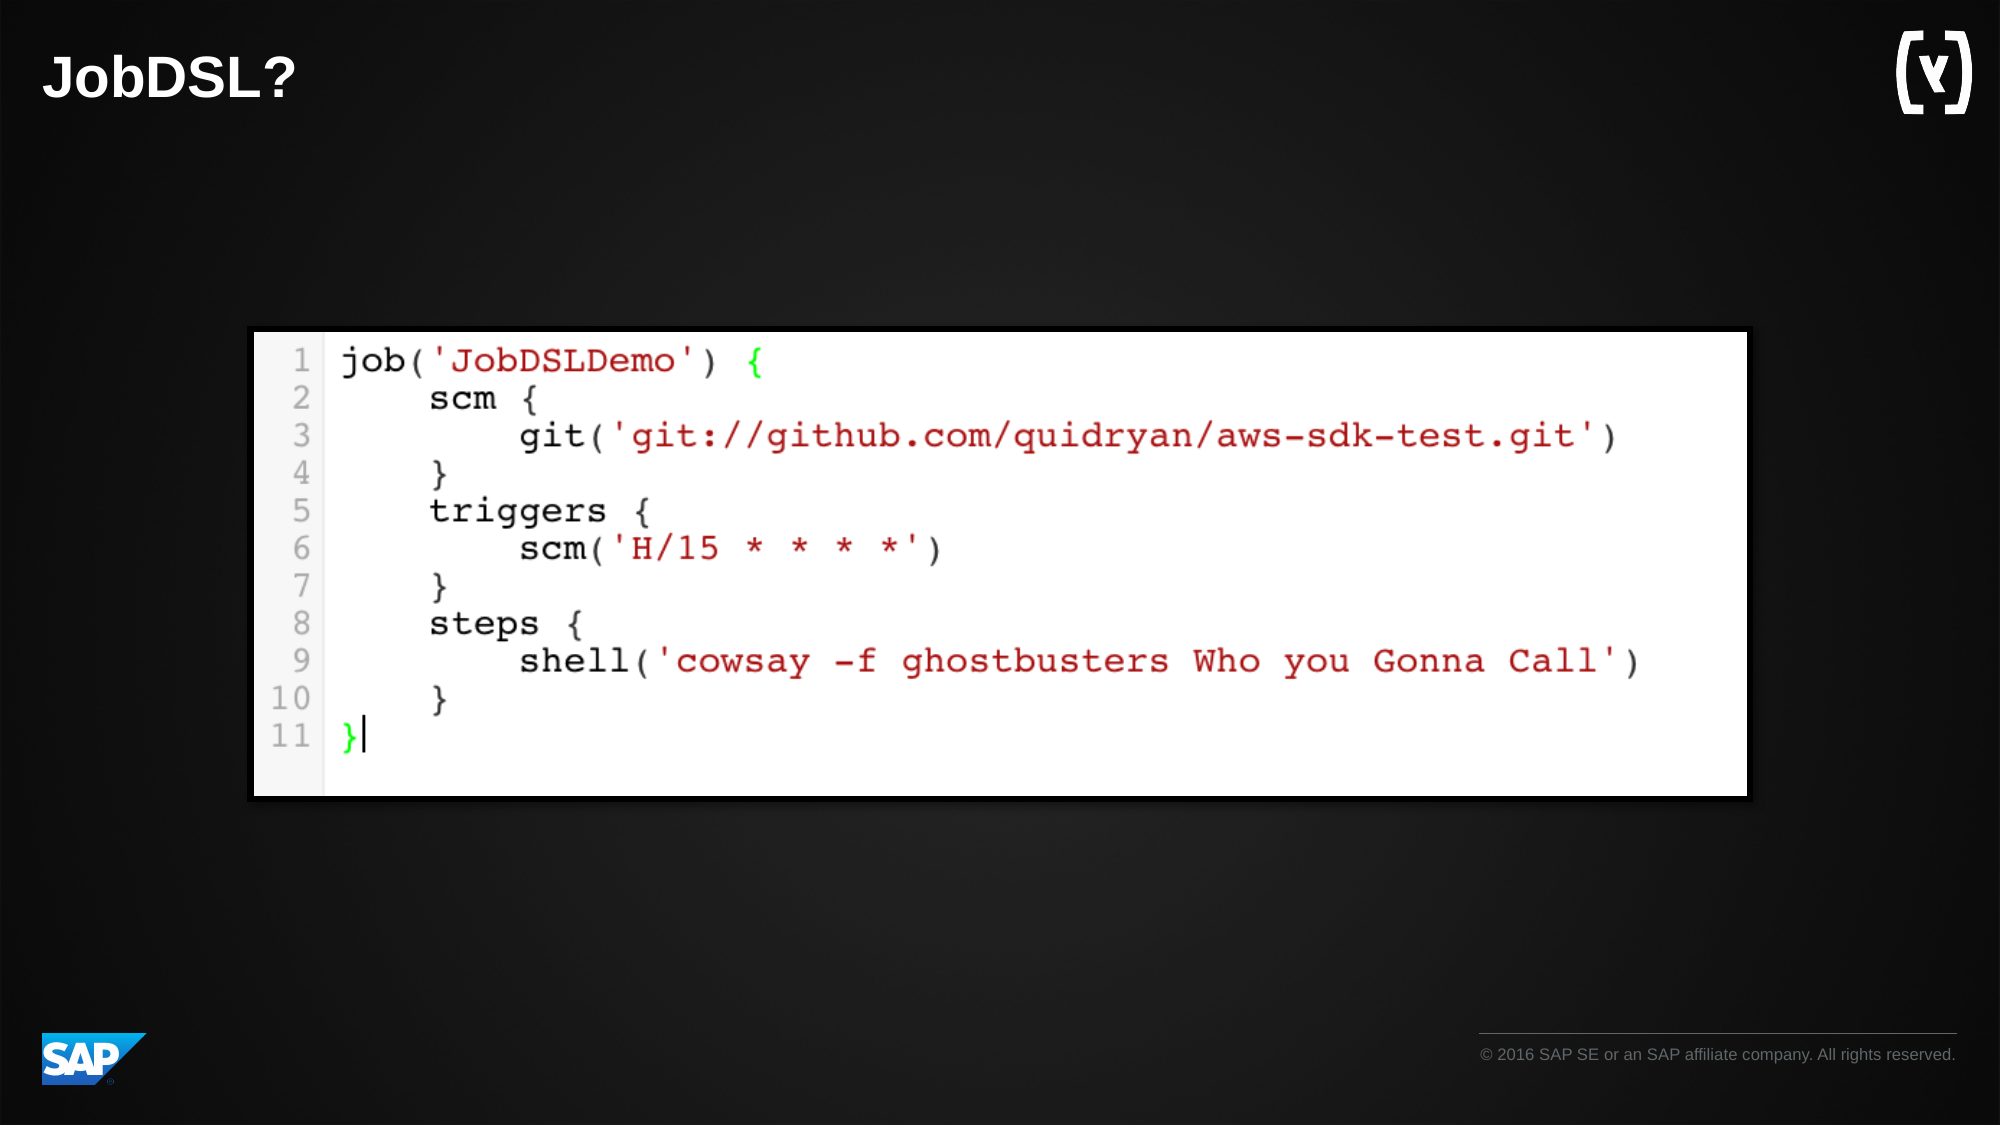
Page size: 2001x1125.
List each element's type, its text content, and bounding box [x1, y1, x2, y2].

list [253, 331, 1747, 797]
picture [0, 0, 2000, 1125]
title JobDSL? [42, 46, 1874, 171]
